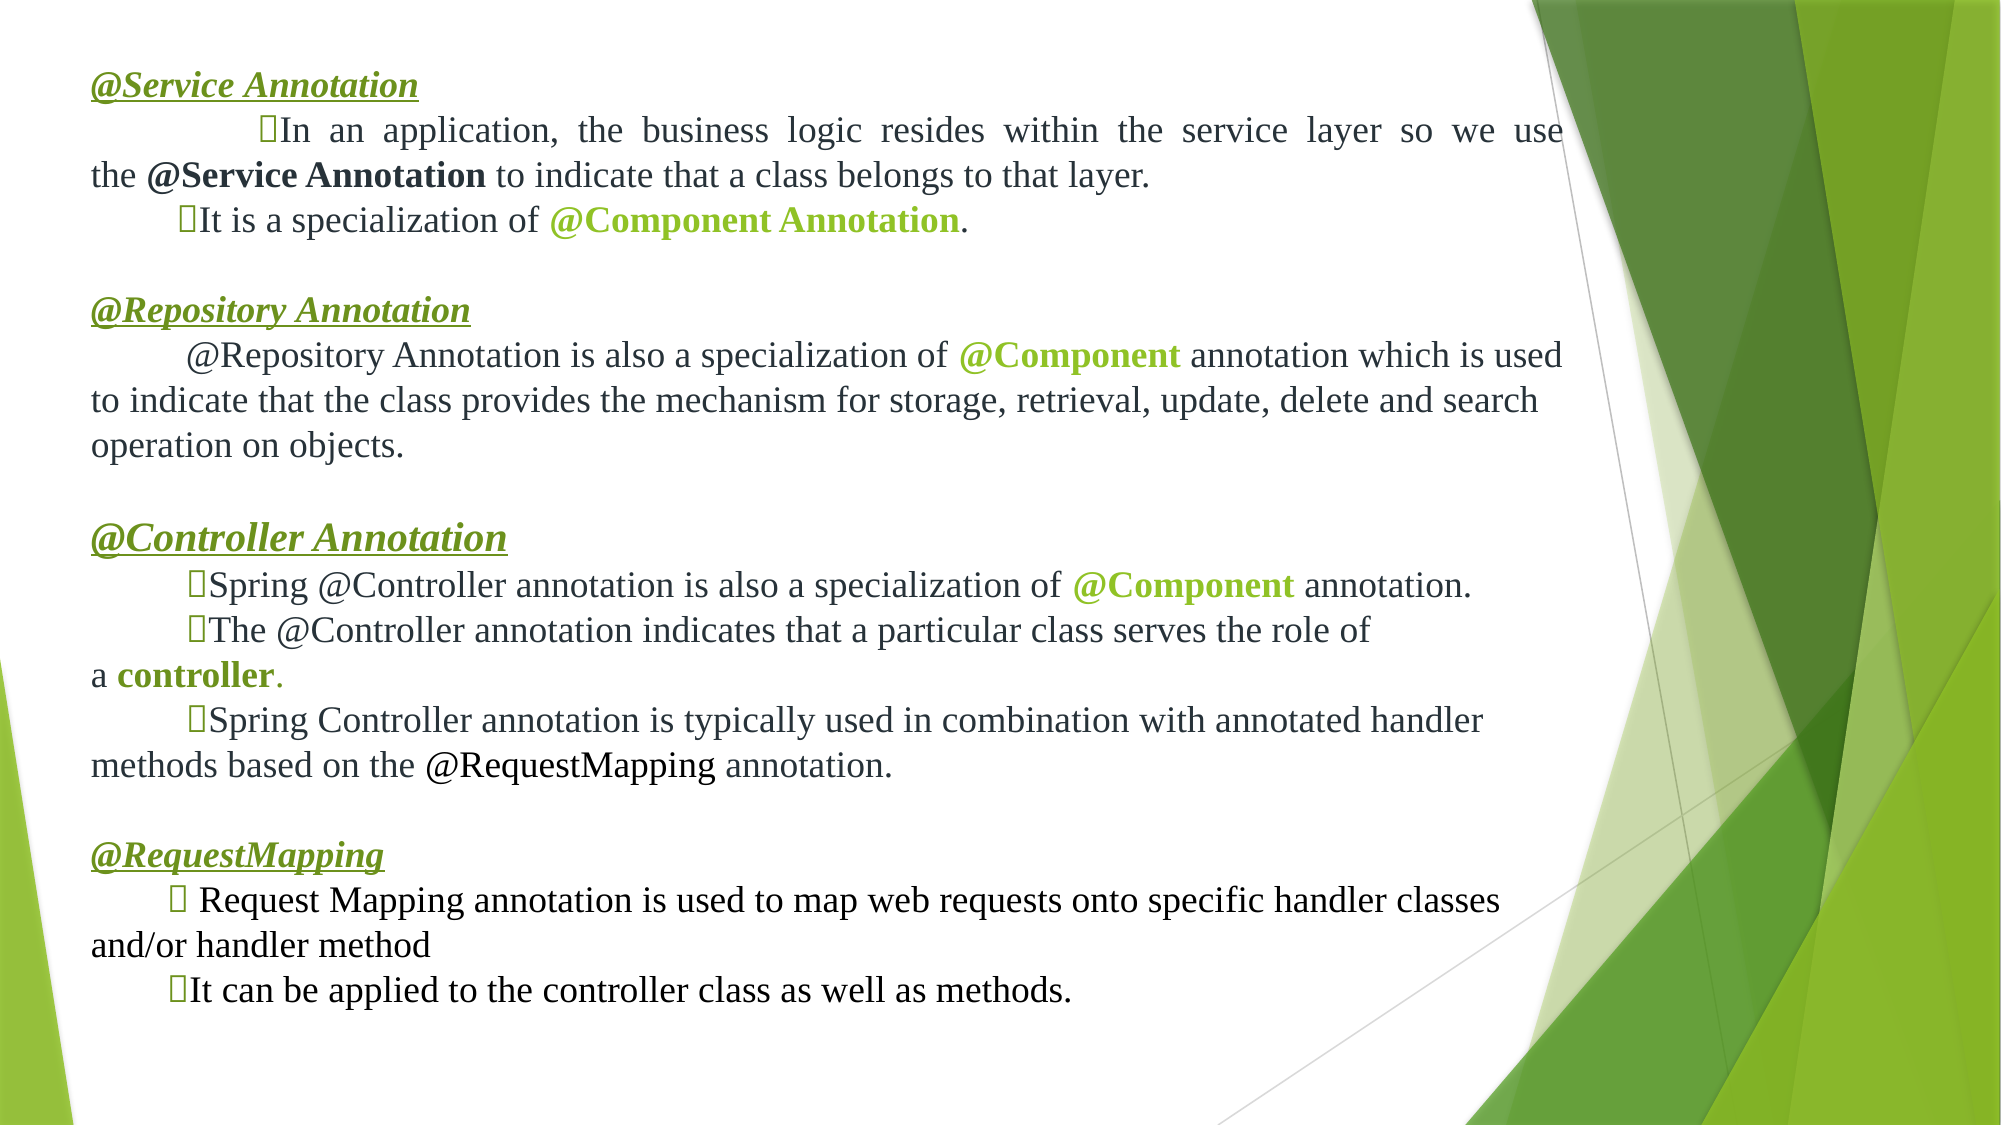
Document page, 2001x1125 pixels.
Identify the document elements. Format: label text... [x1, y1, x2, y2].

text_box @Service Annotation In an application, the business logic resides within the service layer so we use the @Service Annotation to indicate that a class belongs to that layer. It is a specialization of @Component Annotation. @Repository Annotation @Repository Annotation is also a specialization of @Component annotation which is used to indicate that the class provides the mechanism for storage, retrieval, update, delete and search operation on objects. @Controller Annotation Spring @Controller annotation is also a specialization of @Component annotation. The @Controller annotation indicates that a particular class serves the role of a controller. Spring Controller annotation is typically used in combination with annotated handler methods based on the @RequestMapping annotation. @RequestMapping  Request Mapping annotation is used to map web requests onto specific handler classes and/or handler method It can be applied to the controller class as well as methods. [76, 52, 1581, 1063]
